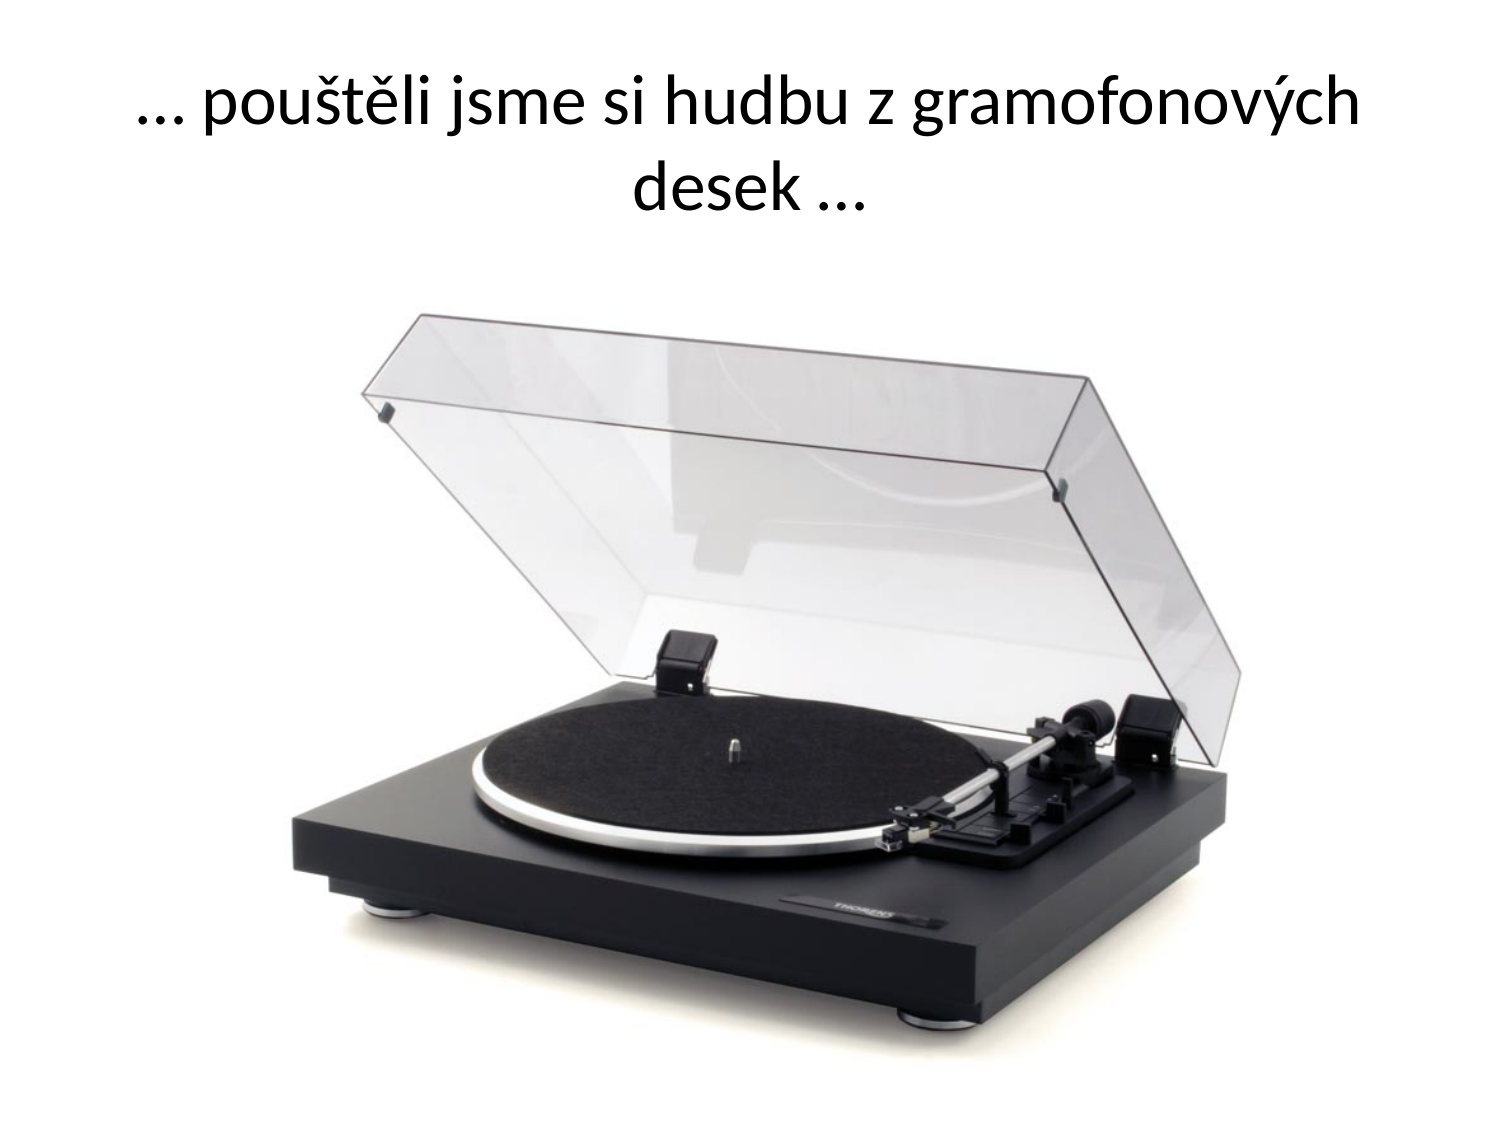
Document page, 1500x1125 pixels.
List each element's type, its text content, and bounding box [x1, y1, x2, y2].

title … pouštěli jsme si hudbu z gramofonových desek … [75, 45, 1425, 233]
picture [241, 234, 1285, 1125]
